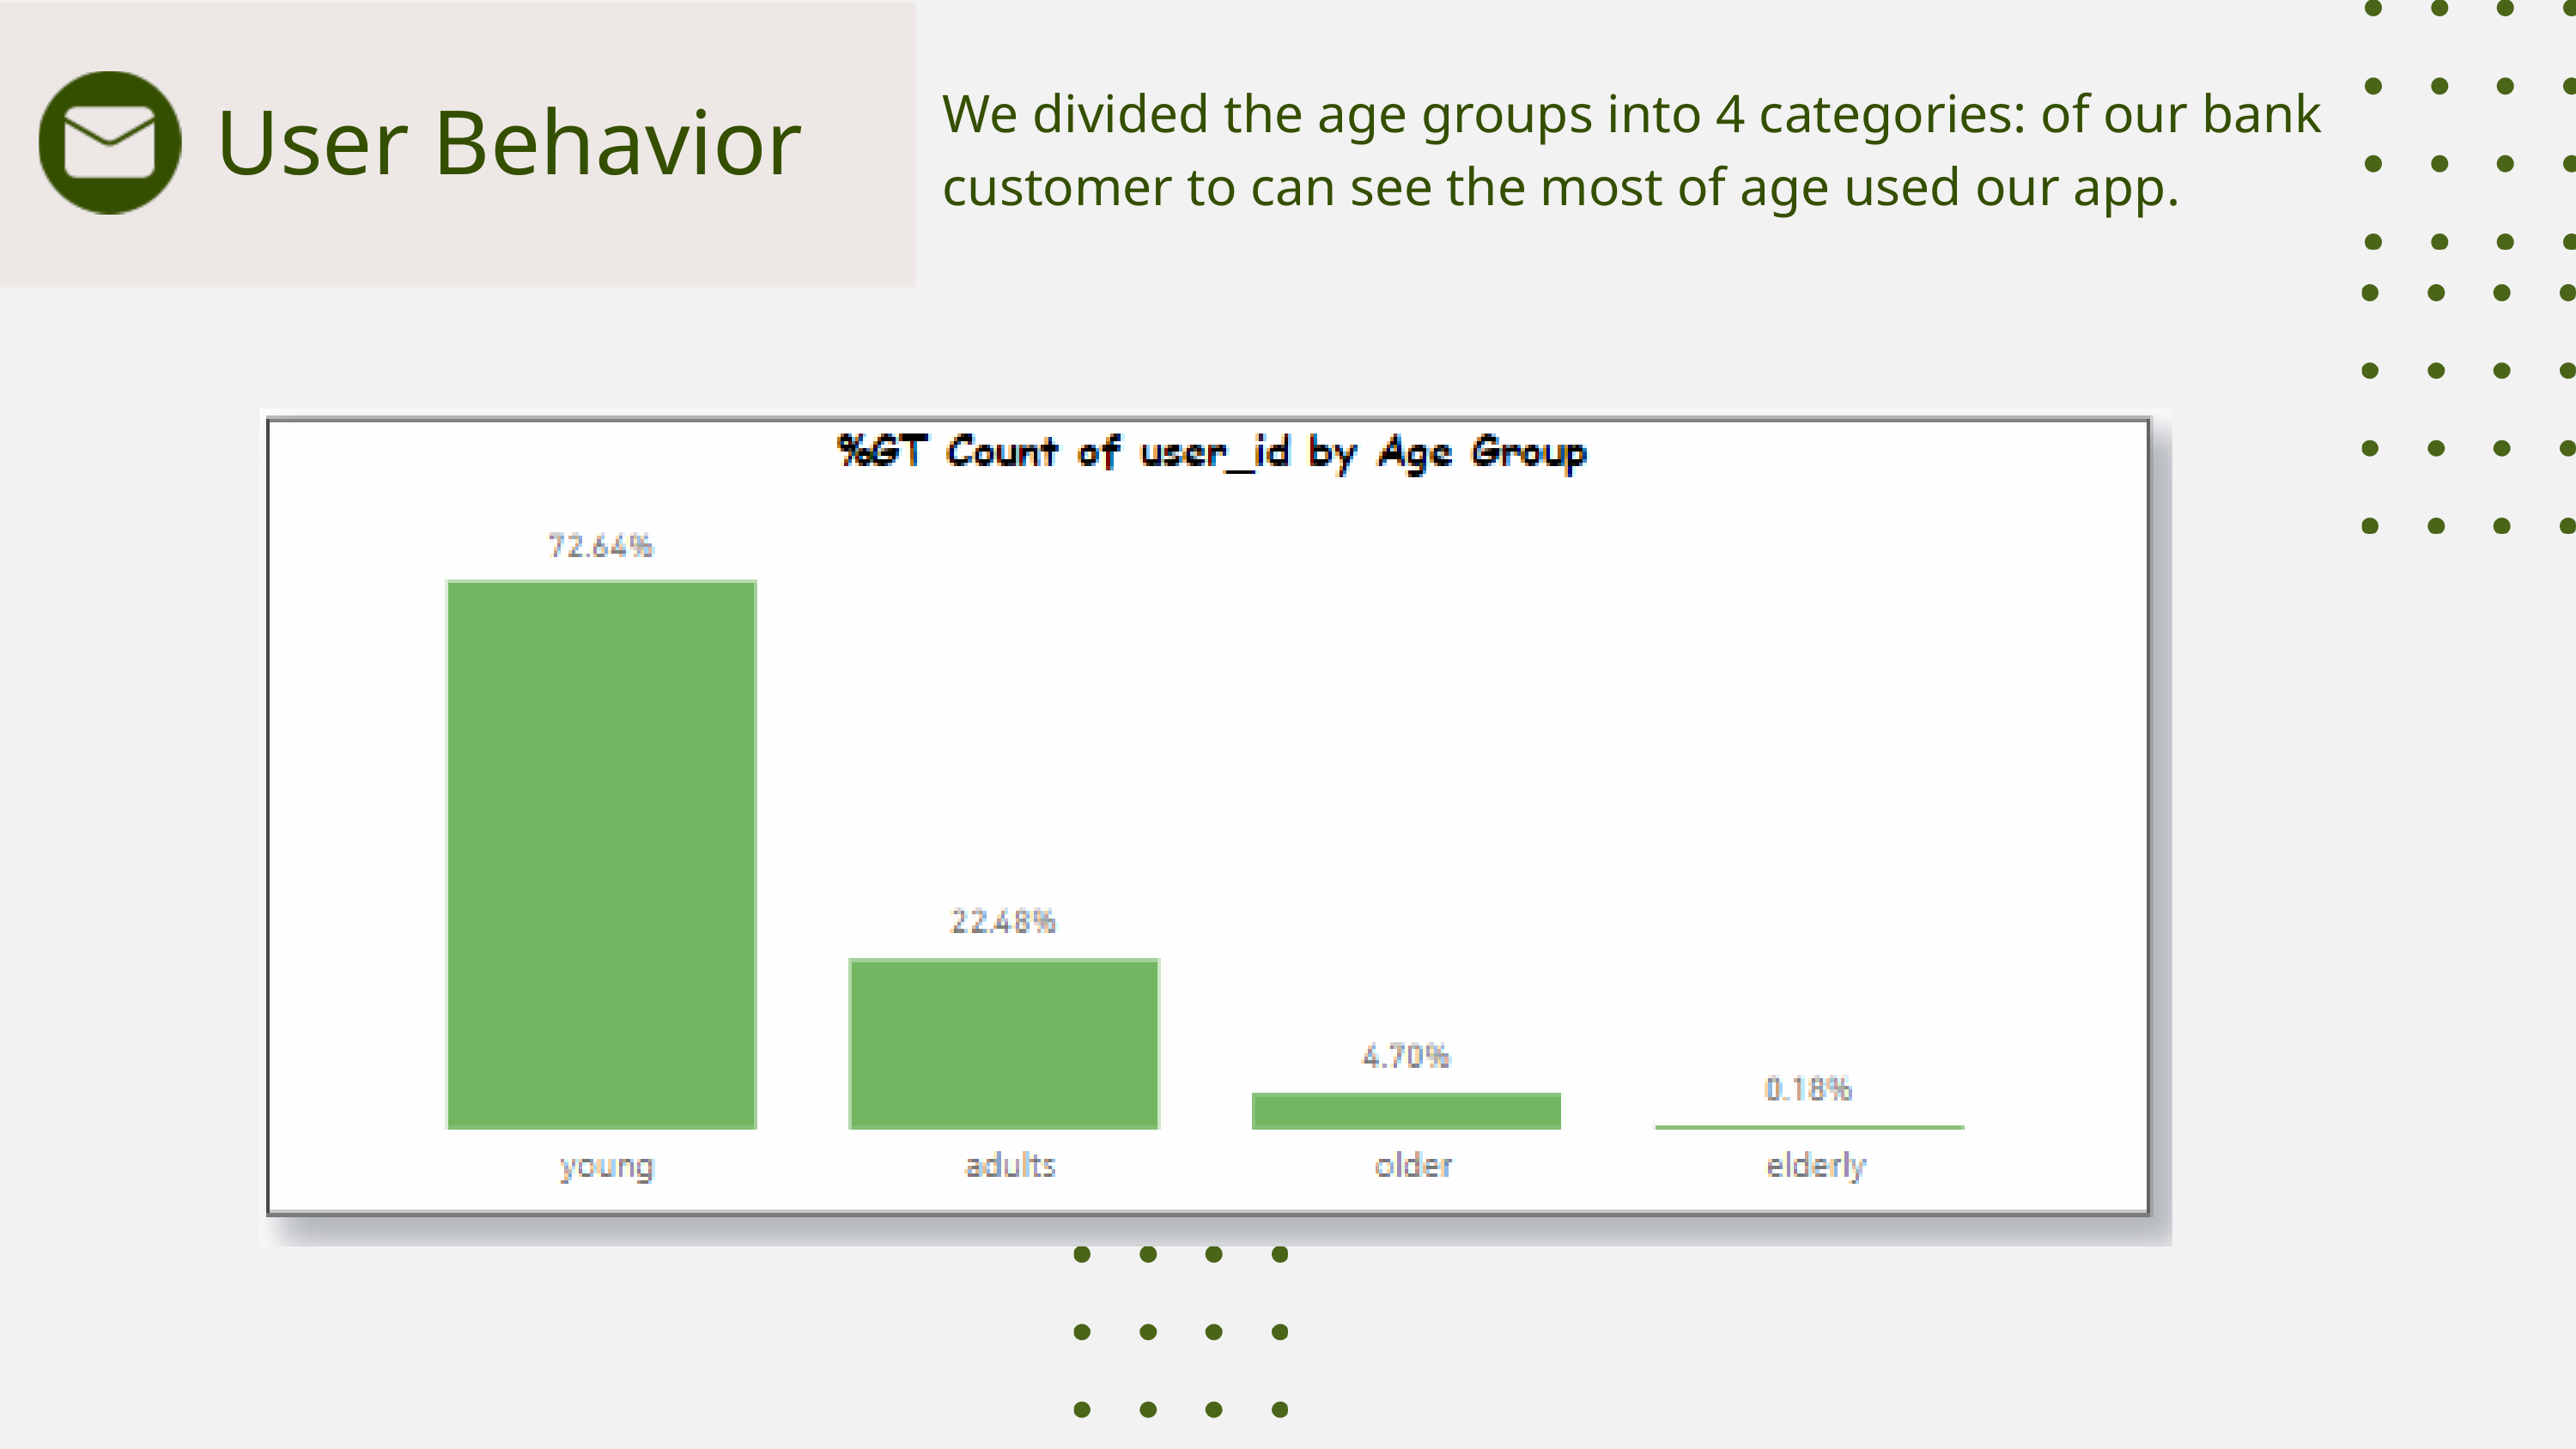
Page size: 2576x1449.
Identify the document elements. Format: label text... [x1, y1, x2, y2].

text_box User Behavior [215, 114, 942, 193]
text_box [1073, 1246, 1288, 1449]
text_box [39, 71, 182, 215]
text_box [0, 2, 916, 288]
text_box [2361, 284, 2576, 535]
text_box [259, 409, 2172, 1246]
text_box [2365, 0, 2576, 250]
text_box We divided the age groups into 4 categories: of our bank customer to can see the most of age used our app. [942, 70, 2338, 216]
